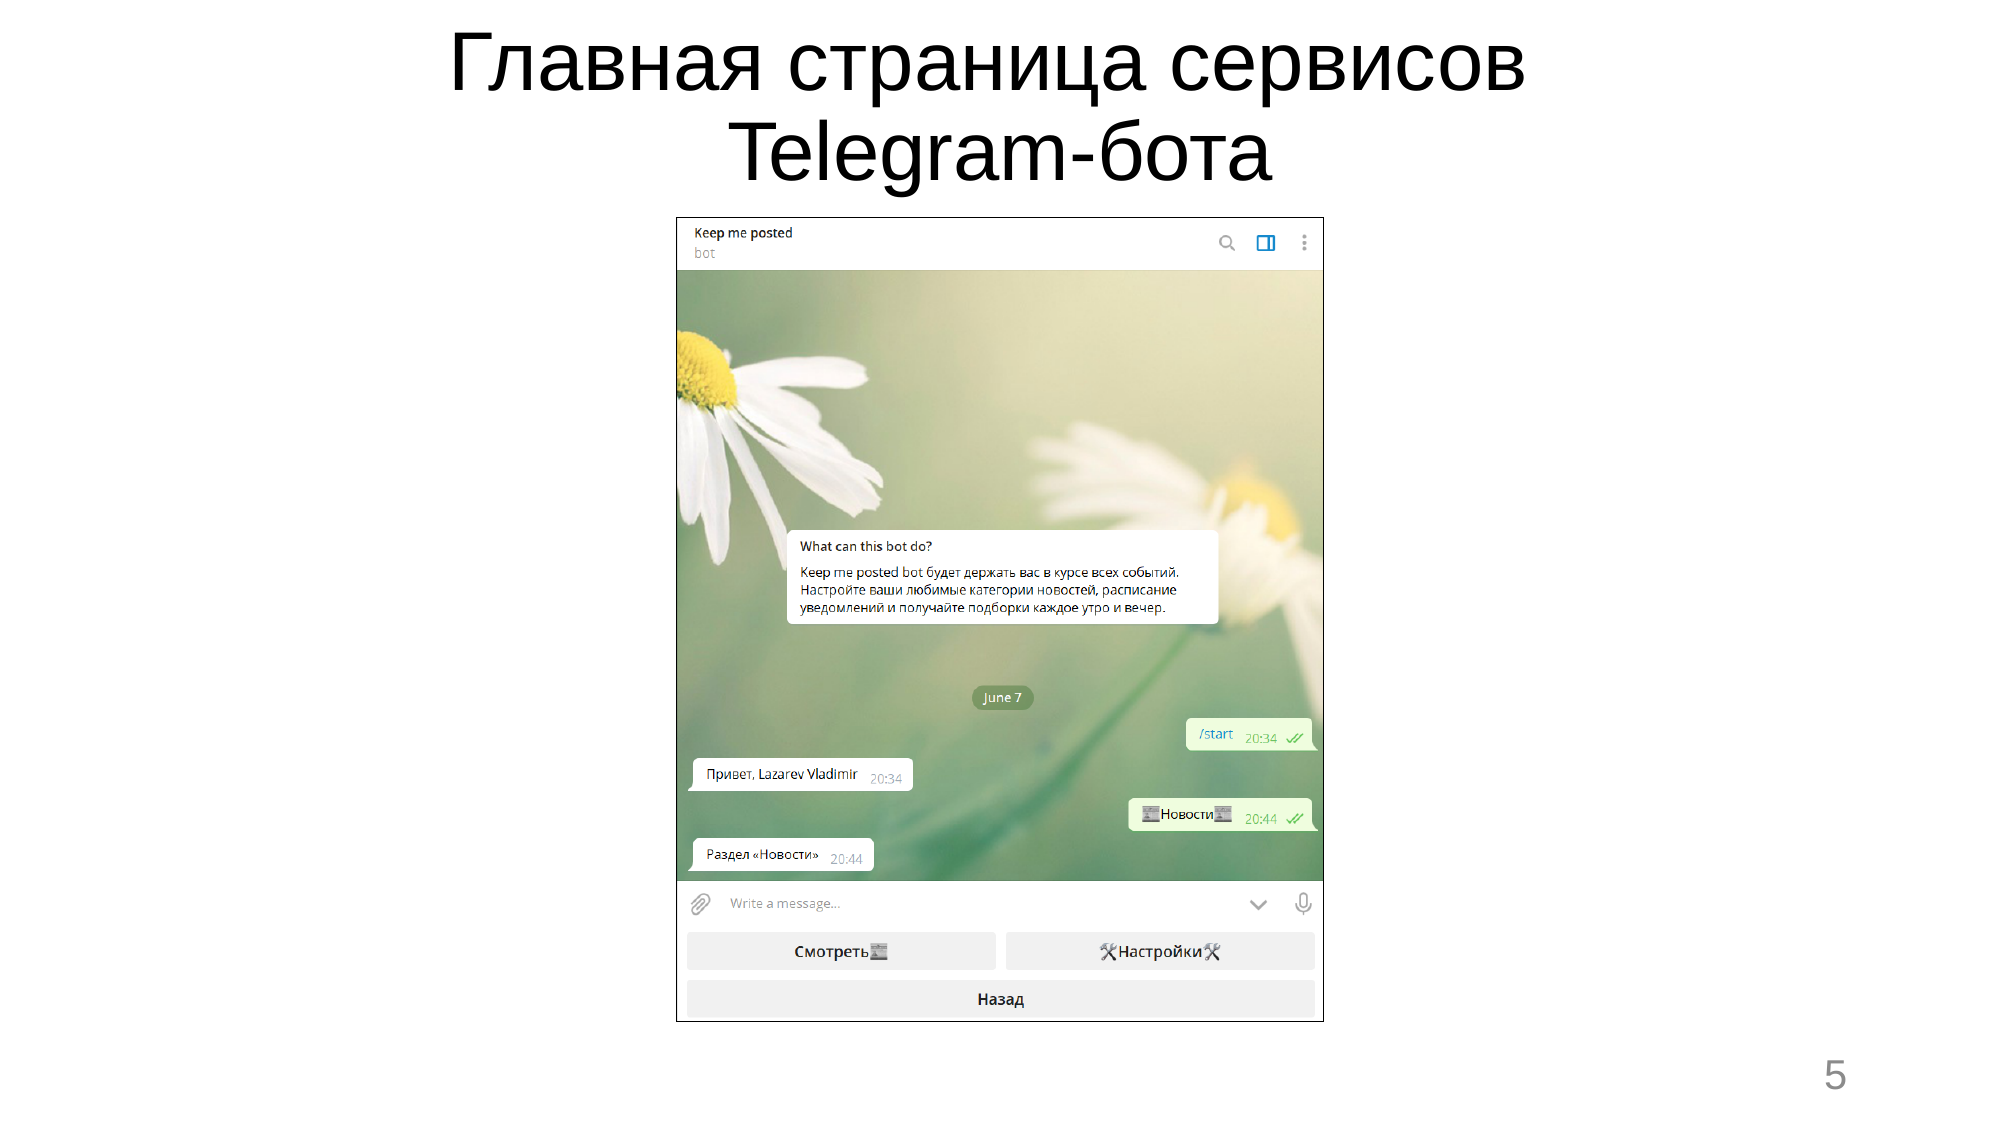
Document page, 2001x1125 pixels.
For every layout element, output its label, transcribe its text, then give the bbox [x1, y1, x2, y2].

title Главная страница сервисов Telegram-бота [137, 0, 1863, 218]
slide_number 5 [1412, 1042, 1863, 1103]
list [675, 217, 1324, 1022]
